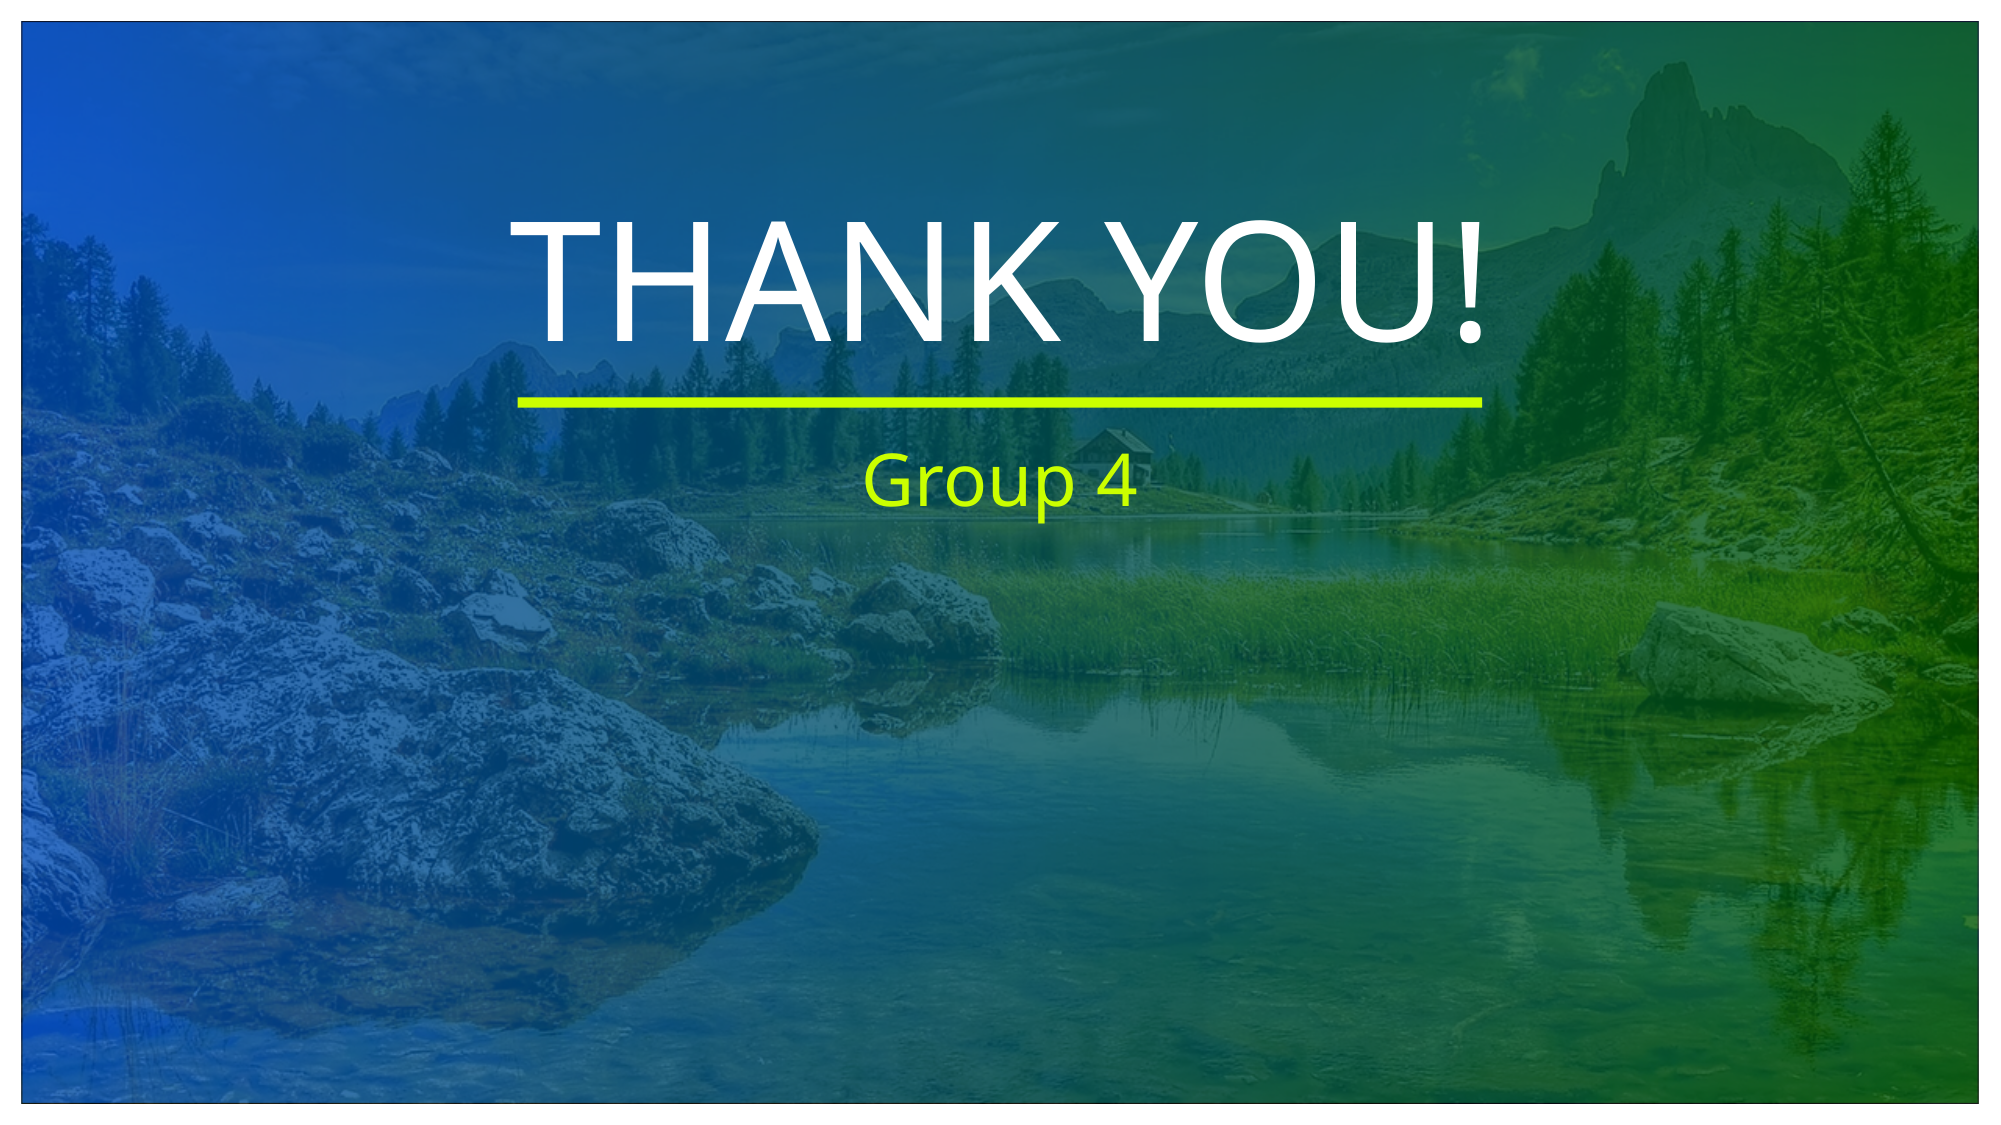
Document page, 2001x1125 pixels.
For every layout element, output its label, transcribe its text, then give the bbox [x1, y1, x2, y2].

title THANK YOU! [172, 162, 1830, 412]
picture [21, 21, 1979, 1104]
list Group 4 [172, 435, 1828, 535]
